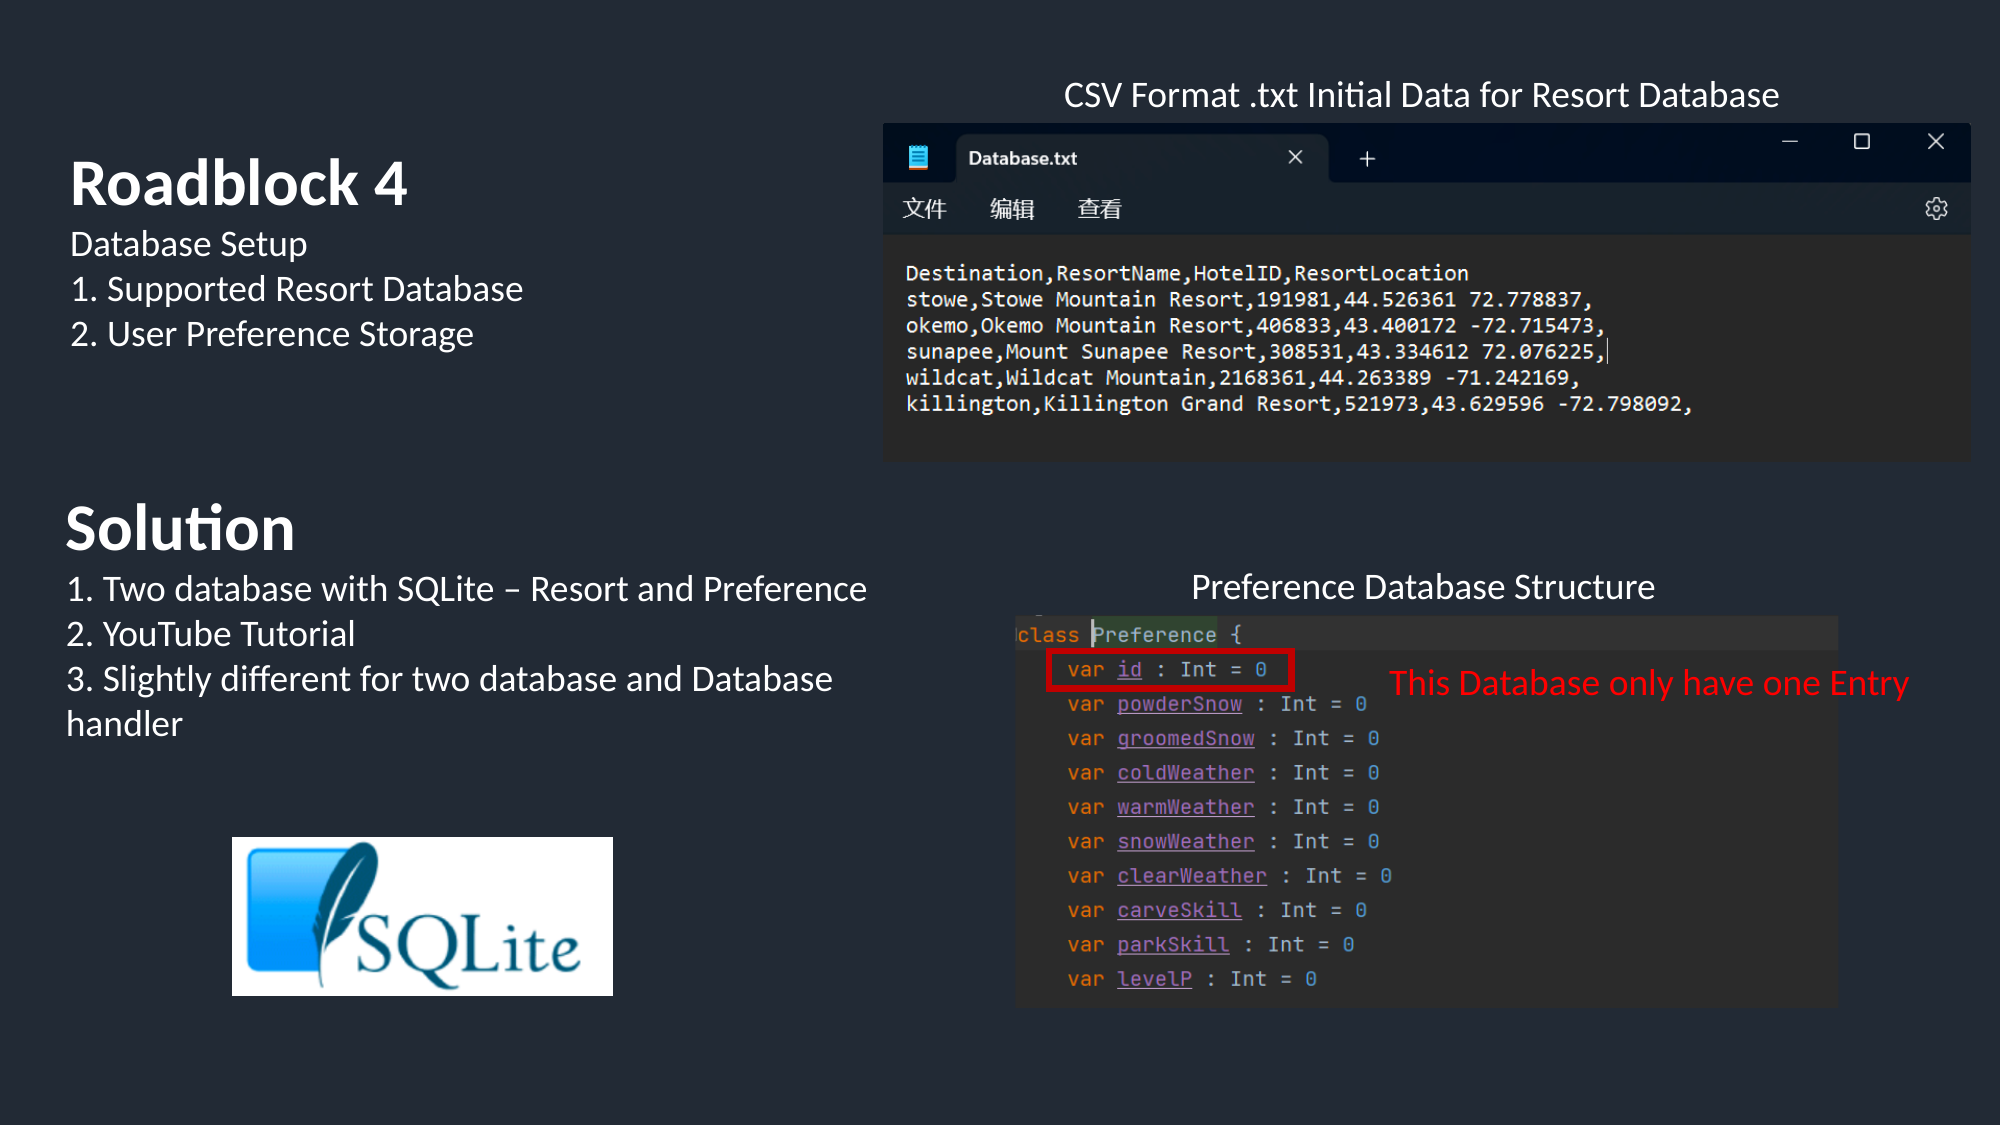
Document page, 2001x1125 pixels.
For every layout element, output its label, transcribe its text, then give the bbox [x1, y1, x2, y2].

text_box Solution 1. Two database with SQLite – Resort and Preference 2. YouTube Tutorial 3. Slightly different for two database and Database handler [50, 476, 904, 797]
text_box Preference Database Structure [1176, 554, 1678, 613]
picture [231, 837, 613, 996]
picture [883, 122, 1971, 462]
text_box Roadblock 4 Database Setup 1. Supported Resort Database 2. User Preference Storage [55, 131, 790, 476]
picture [1015, 614, 1839, 1009]
text_box CSV Format .txt Initial Data for Resort Database [1049, 62, 1805, 121]
text_box This Database only have one Entry [1843, 650, 1932, 711]
